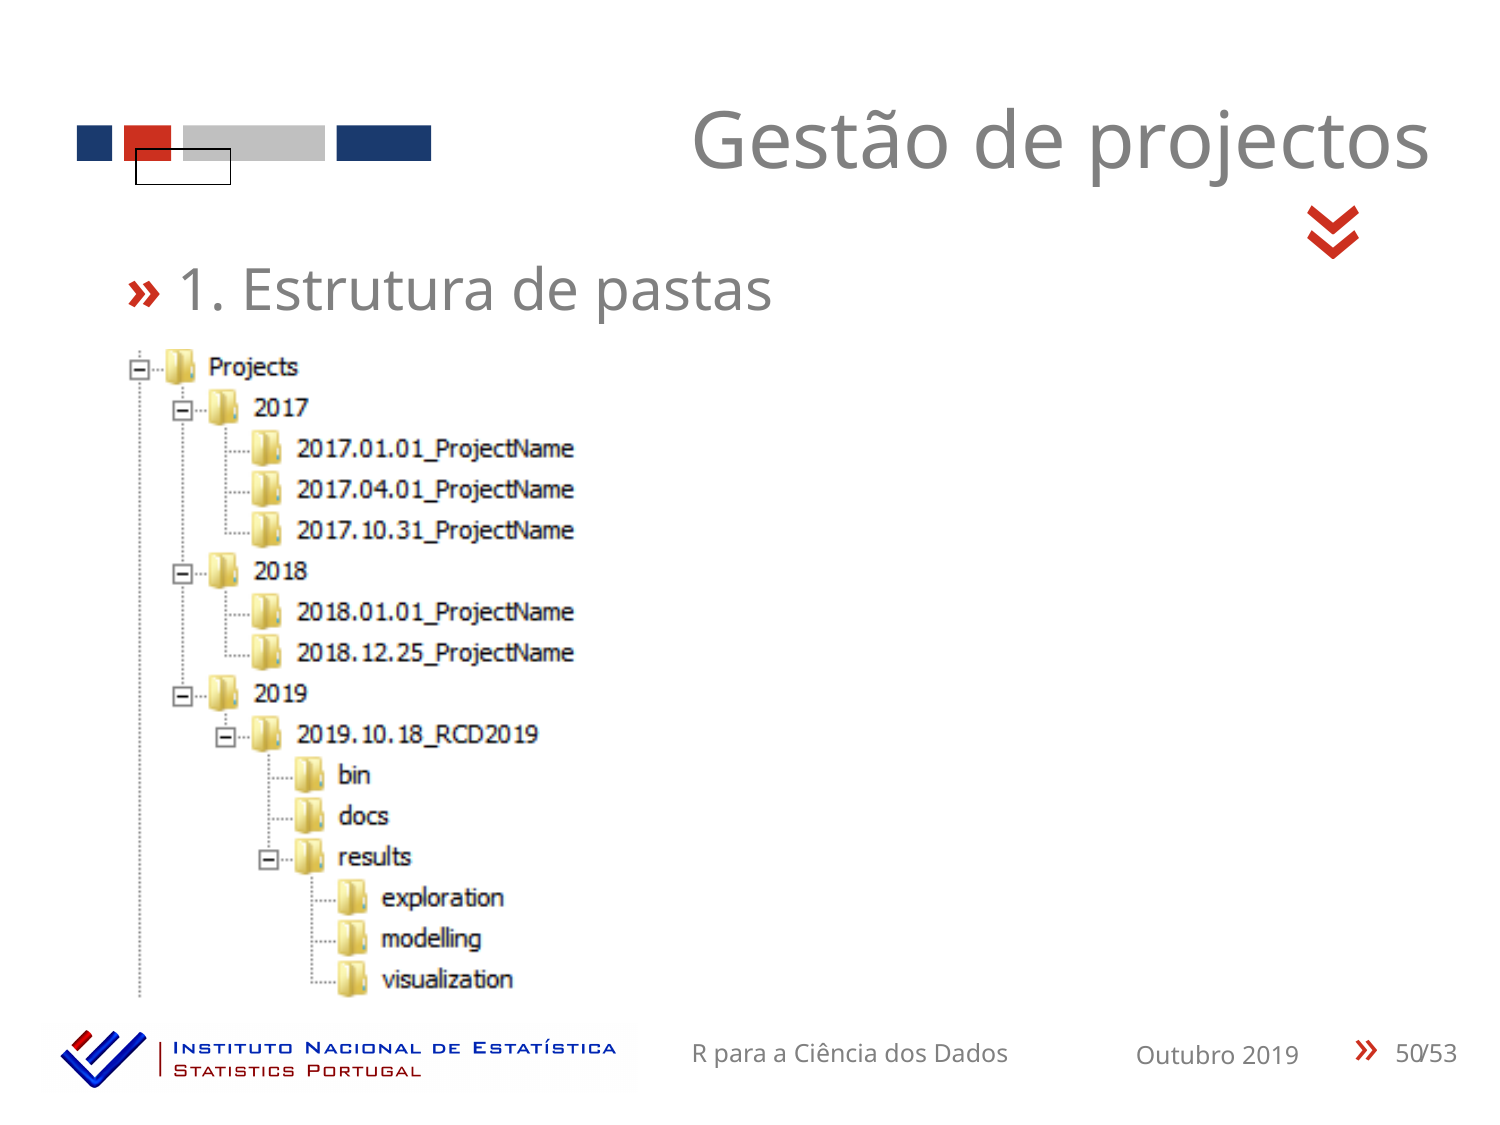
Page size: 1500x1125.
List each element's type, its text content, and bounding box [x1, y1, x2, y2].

text_box Gestão de projectos [454, 66, 1447, 207]
text_box « [1234, 207, 1400, 280]
picture [111, 349, 737, 1000]
text_box » 1. Estrutura de pastas [111, 244, 1376, 330]
picture [41, 1023, 638, 1093]
text_box 50 [1380, 1029, 1447, 1075]
